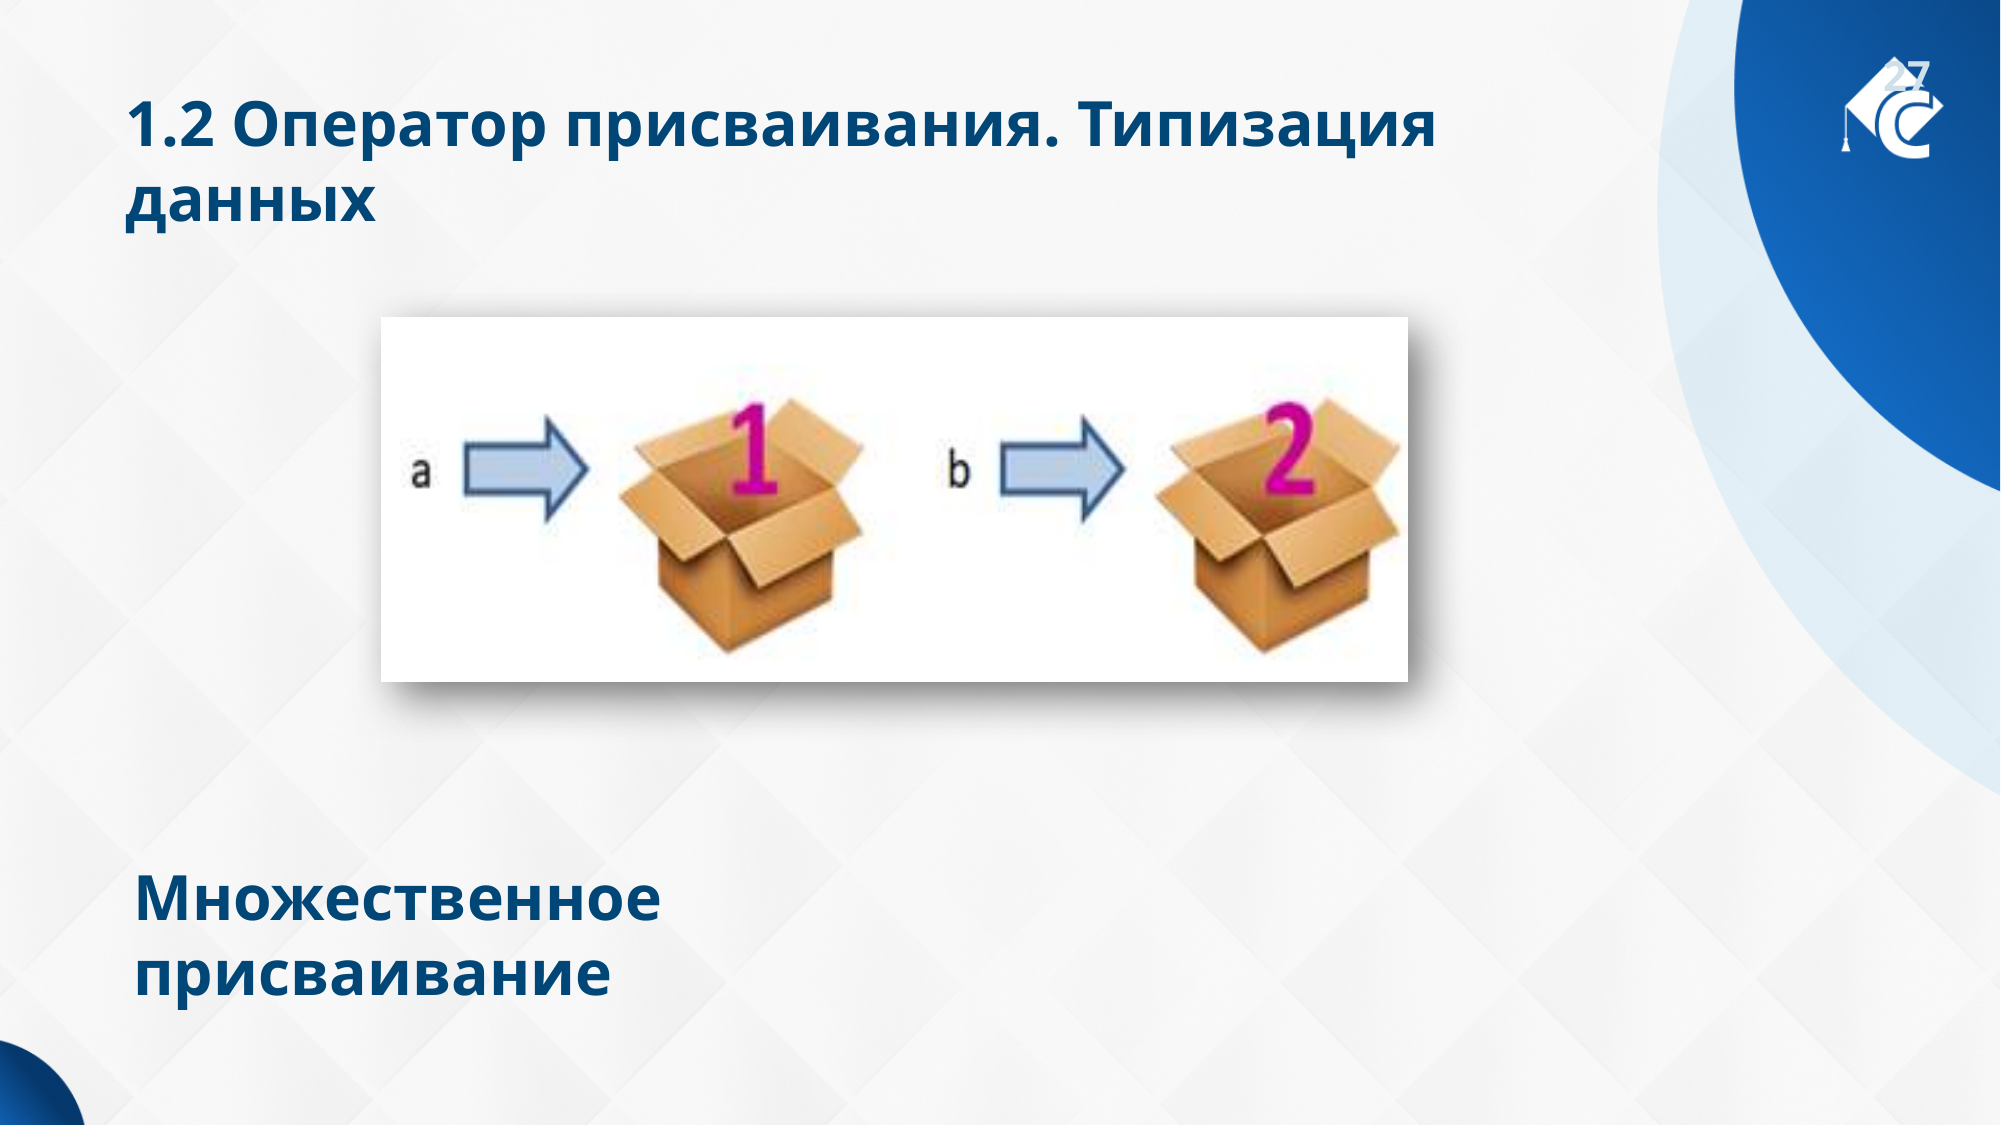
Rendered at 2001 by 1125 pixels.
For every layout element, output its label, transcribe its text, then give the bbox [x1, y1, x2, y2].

text_box Множественное присваивание [118, 850, 1145, 1048]
picture [0, 0, 2001, 1125]
title 1.2 Оператор присваивания. Типизация данных [111, 77, 1598, 283]
